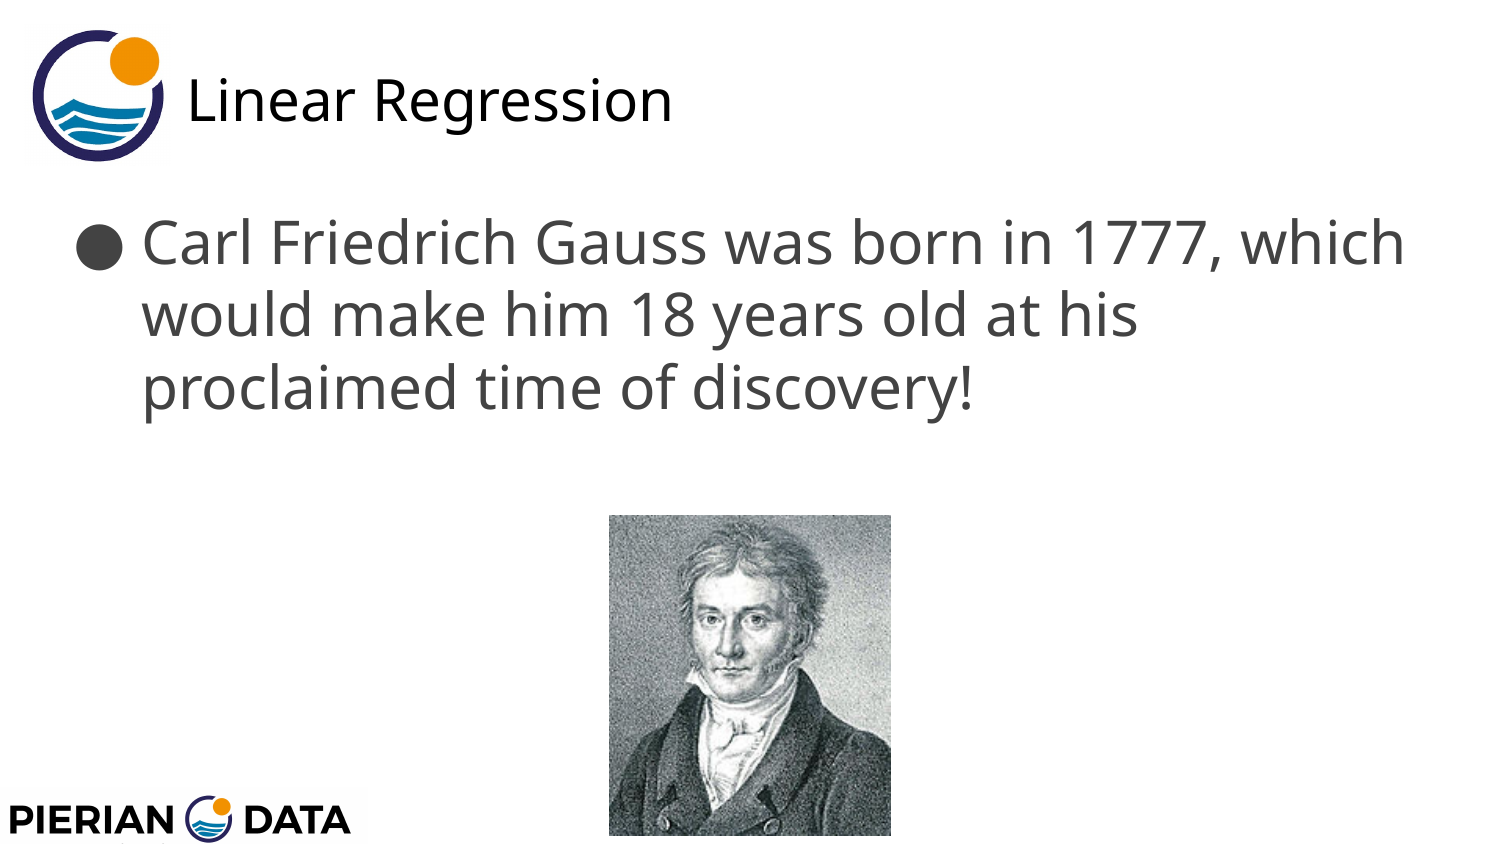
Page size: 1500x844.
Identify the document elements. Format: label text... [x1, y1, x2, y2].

picture [24, 24, 172, 167]
list Carl Friedrich Gauss was born in 1777, which would make him 18 years old at his proclaimed time of discovery! [51, 189, 1476, 750]
picture [609, 515, 891, 837]
picture [0, 787, 368, 844]
title Linear Regression [176, 48, 1449, 143]
